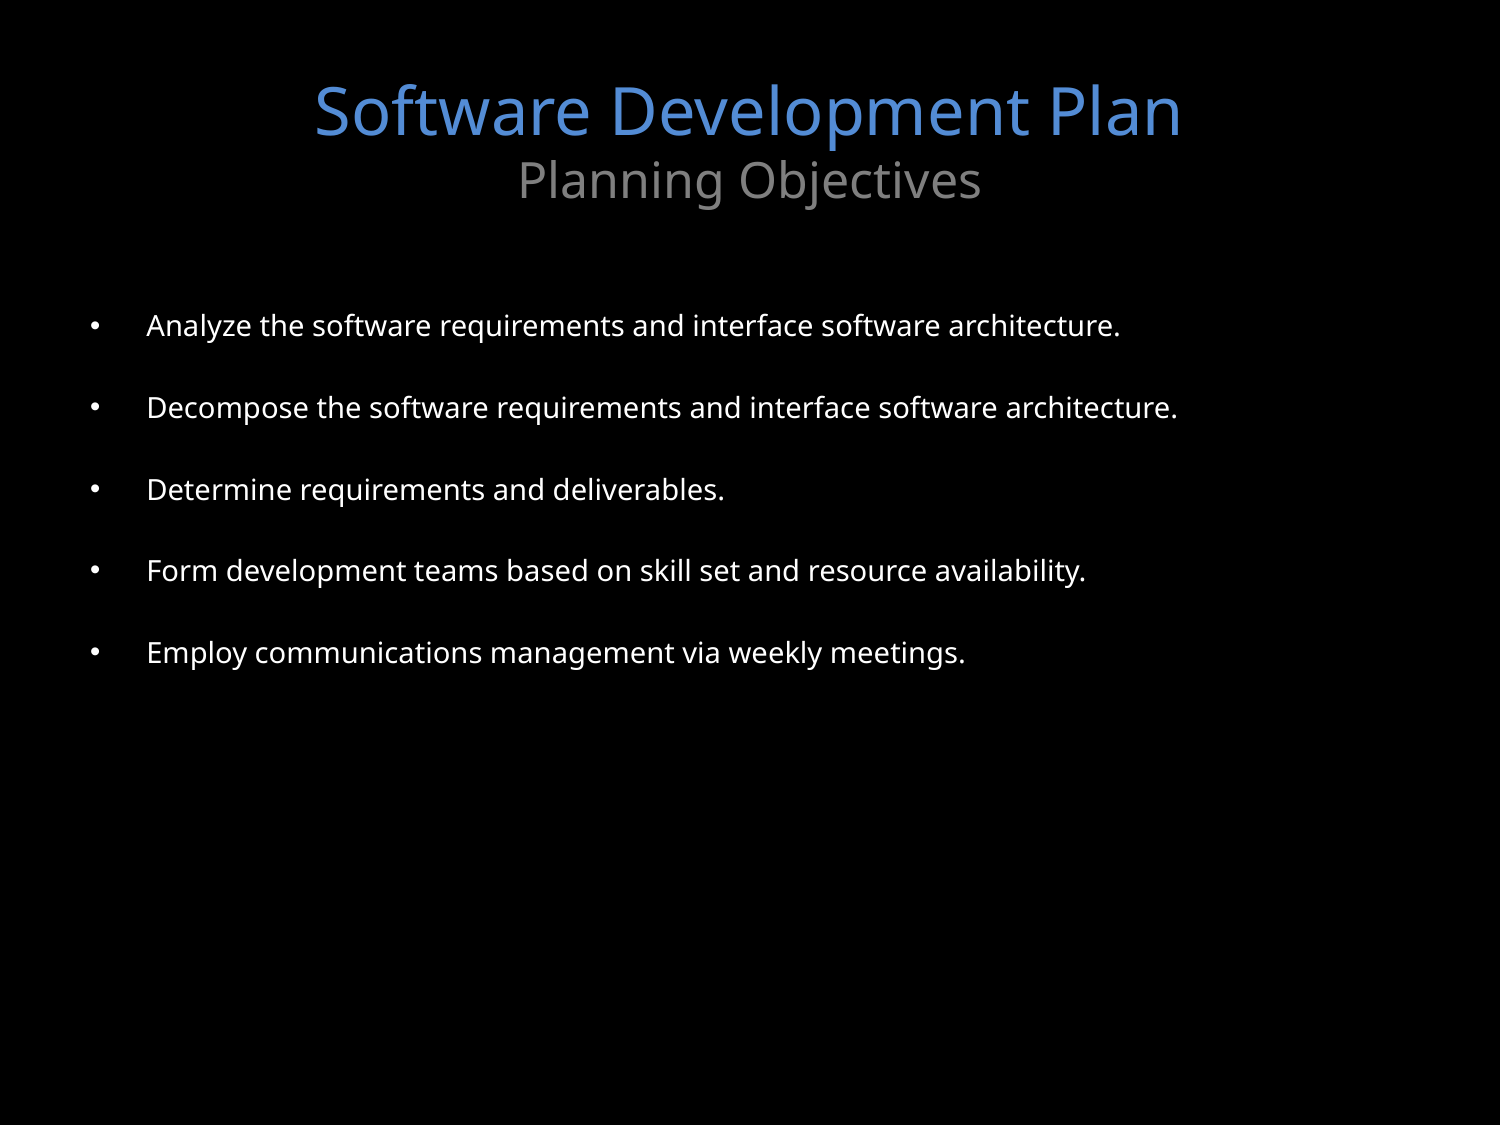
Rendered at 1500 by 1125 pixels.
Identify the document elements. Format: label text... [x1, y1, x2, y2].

title Software Development Plan Planning Objectives [75, 45, 1425, 233]
list Analyze the software requirements and interface software architecture. Decompose the software requirements and interface software architecture. Determine requirements and deliverables. Form development teams based on skill set and resource availability. Employ communications management via weekly meetings. [75, 299, 1425, 1043]
